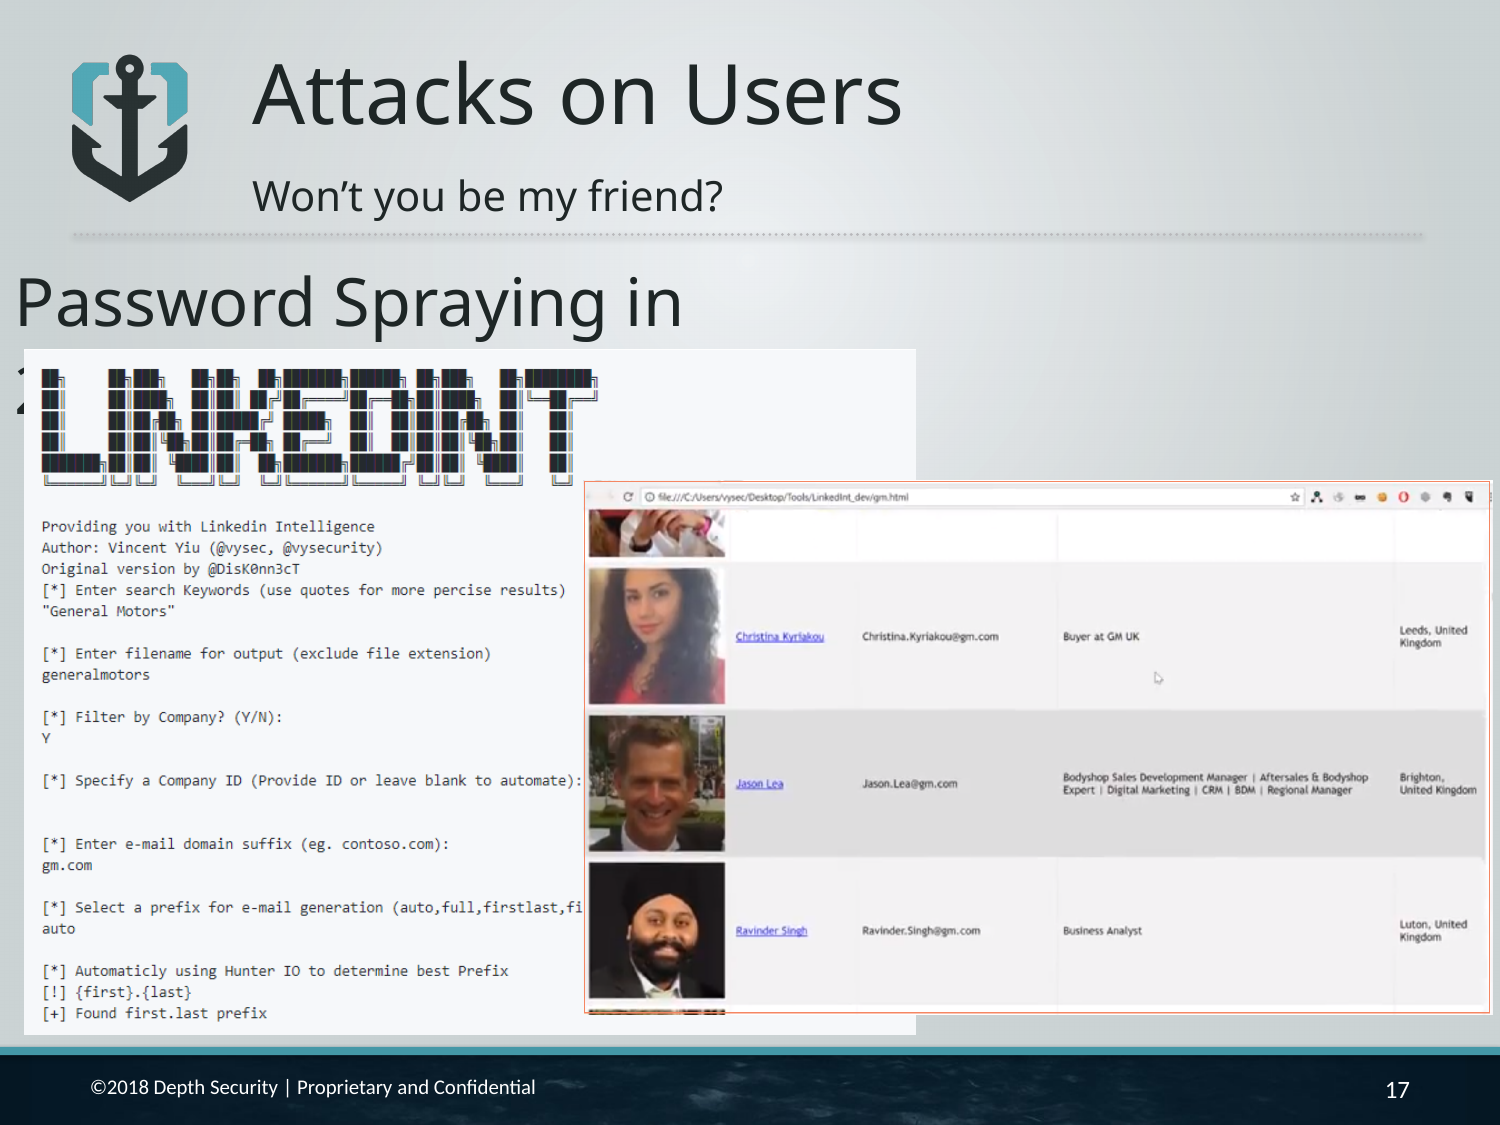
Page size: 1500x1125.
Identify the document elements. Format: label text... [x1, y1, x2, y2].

list Password Spraying in 2018 Gather List of Accounts [0, 244, 817, 993]
picture [0, 0, 1500, 1046]
picture [0, 1056, 1500, 1125]
text_box Attacks on Users [237, 32, 1425, 149]
text_box Won’t you be my friend? [237, 157, 1425, 223]
